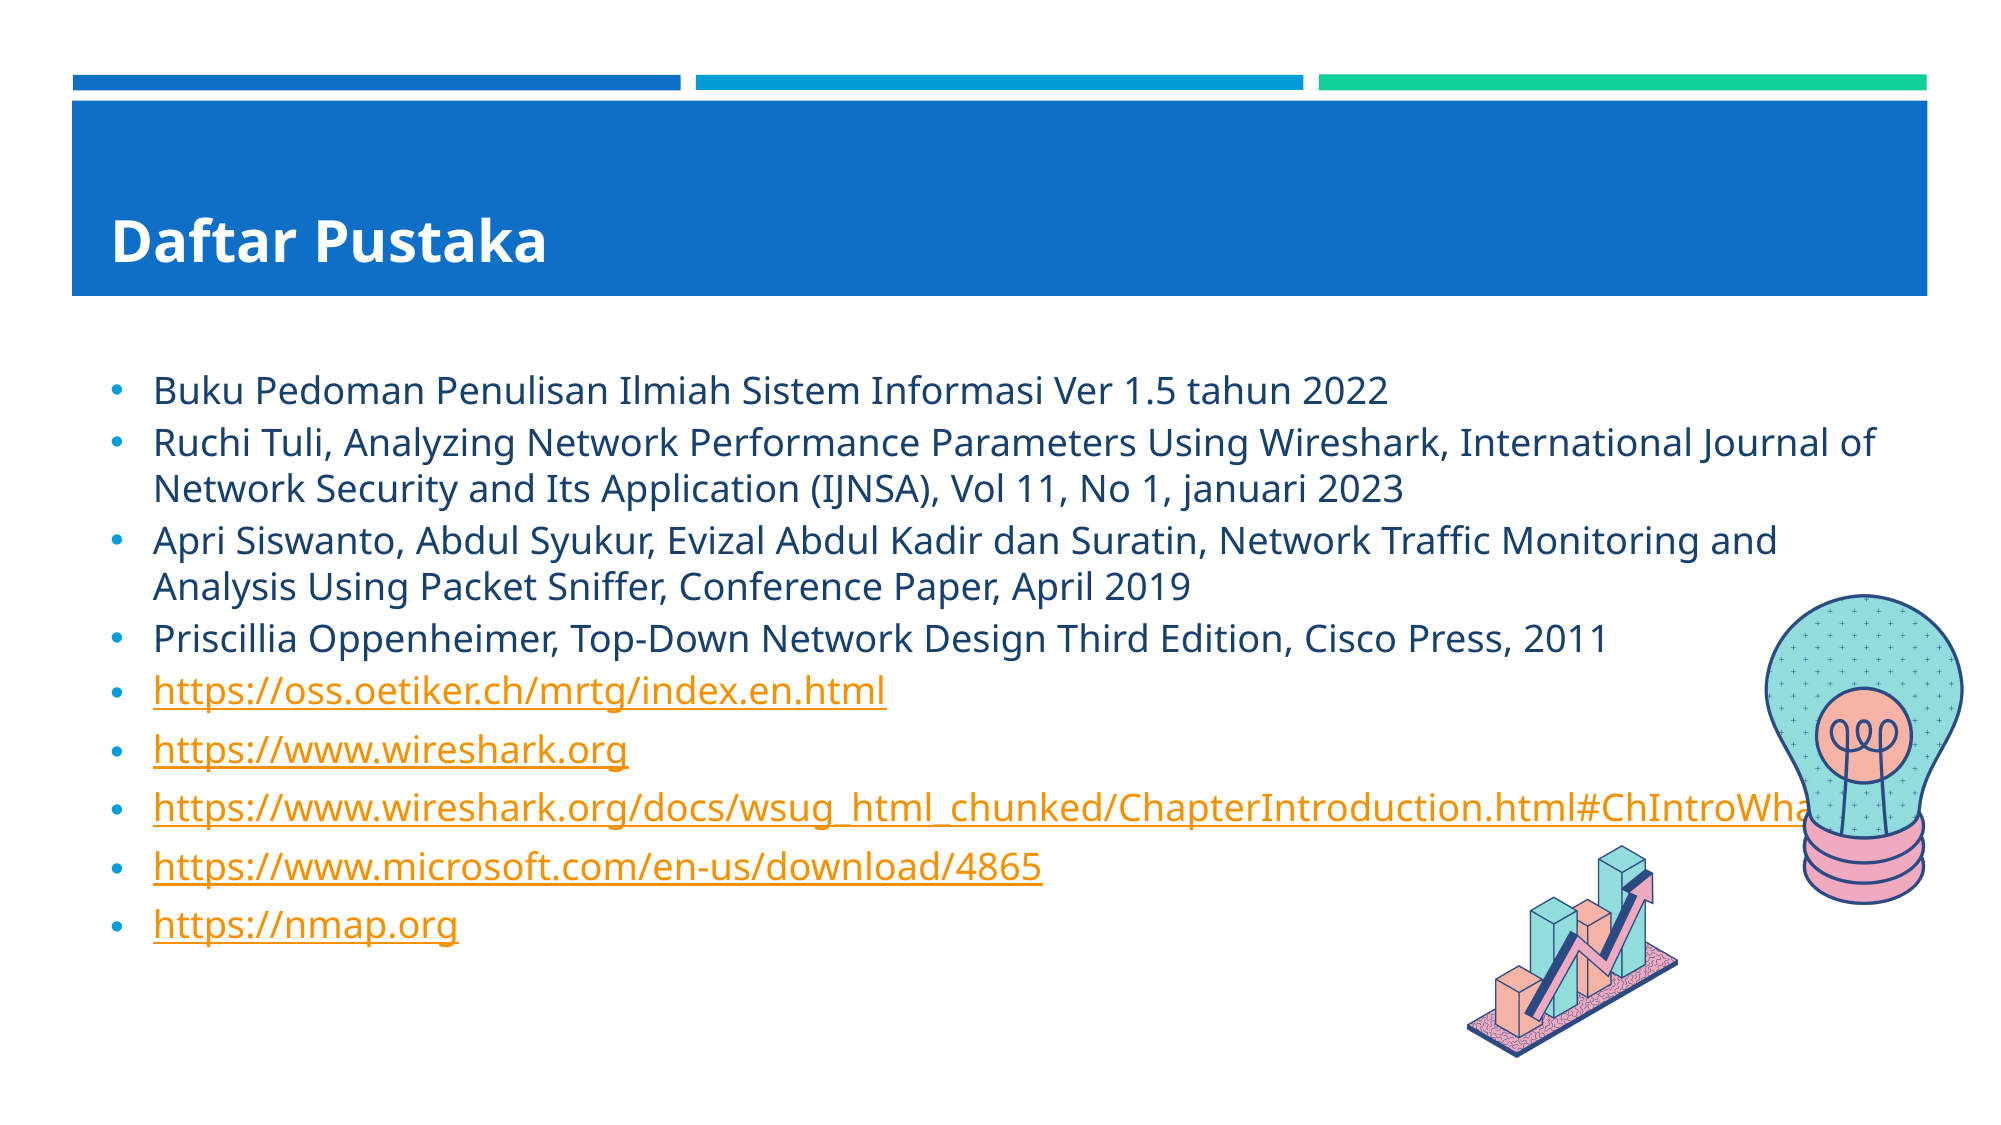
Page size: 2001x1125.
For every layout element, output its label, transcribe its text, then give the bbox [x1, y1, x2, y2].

picture [1467, 845, 1679, 1059]
picture [1762, 593, 1966, 906]
title Daftar Pustaka [95, 115, 1905, 282]
list Buku Pedoman Penulisan Ilmiah Sistem Informasi Ver 1.5 tahun 2022 Ruchi Tuli, Analyzing Network Performance Parameters Using Wireshark, International Journal of Network Security and Its Application (IJNSA), Vol 11, No 1, januari 2023 Apri Siswanto, Abdul Syukur, Evizal Abdul Kadir dan Suratin, Network Traffic Monitoring and Analysis Using Packet Sniffer, Conference Paper, April 2019 Priscillia Oppenheimer, Top-Down Network Design Third Edition, Cisco Press, 2011 https://oss.oetiker.ch/mrtg/index.en.html https://www.wireshark.org https://www.wireshark.org/docs/wsug_html_chunked/ChapterIntroduction.html#ChIntroWhatIs https://www.microsoft.com/en-us/download/4865 https://nmap.org [95, 357, 1905, 962]
